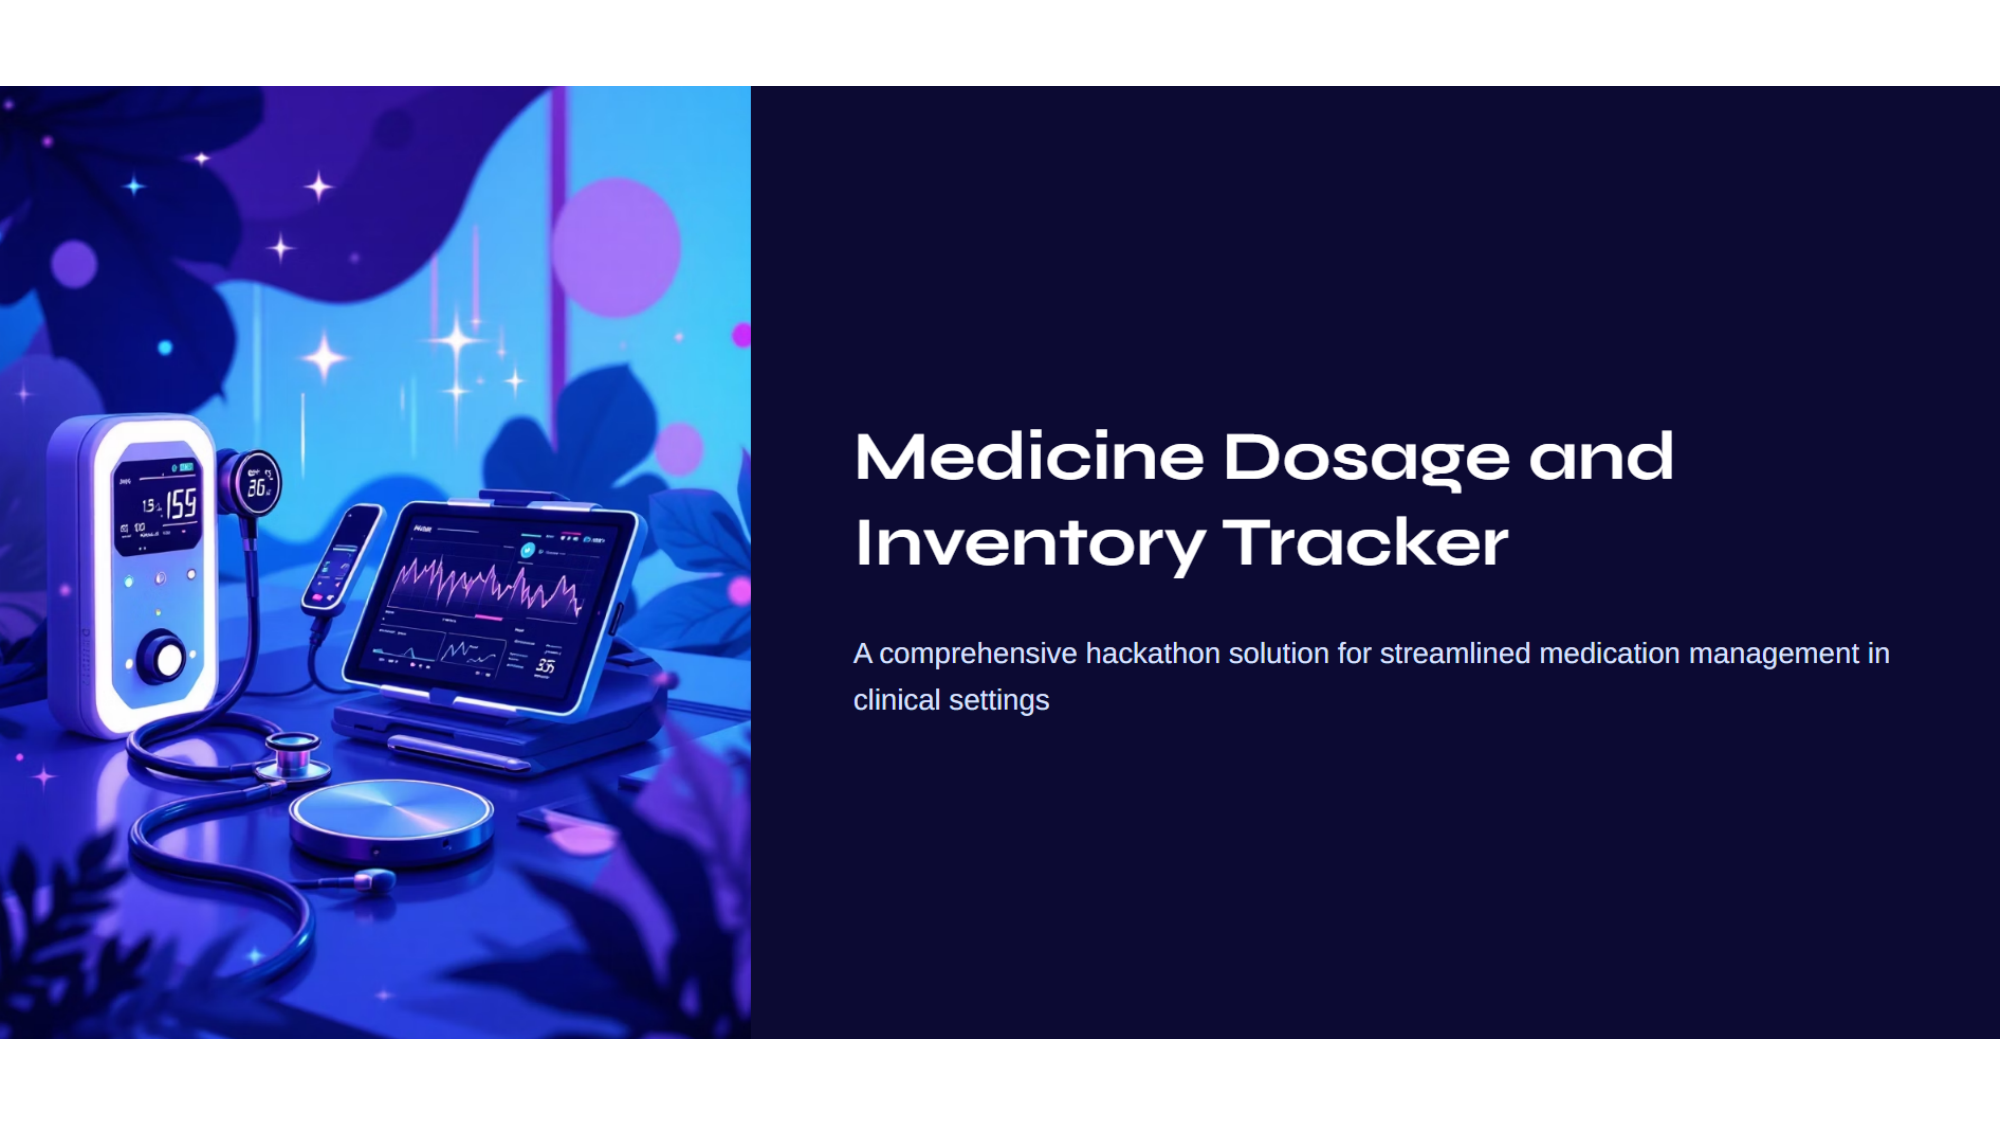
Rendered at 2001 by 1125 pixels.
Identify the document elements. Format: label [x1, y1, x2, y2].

picture [0, 85, 2000, 1039]
